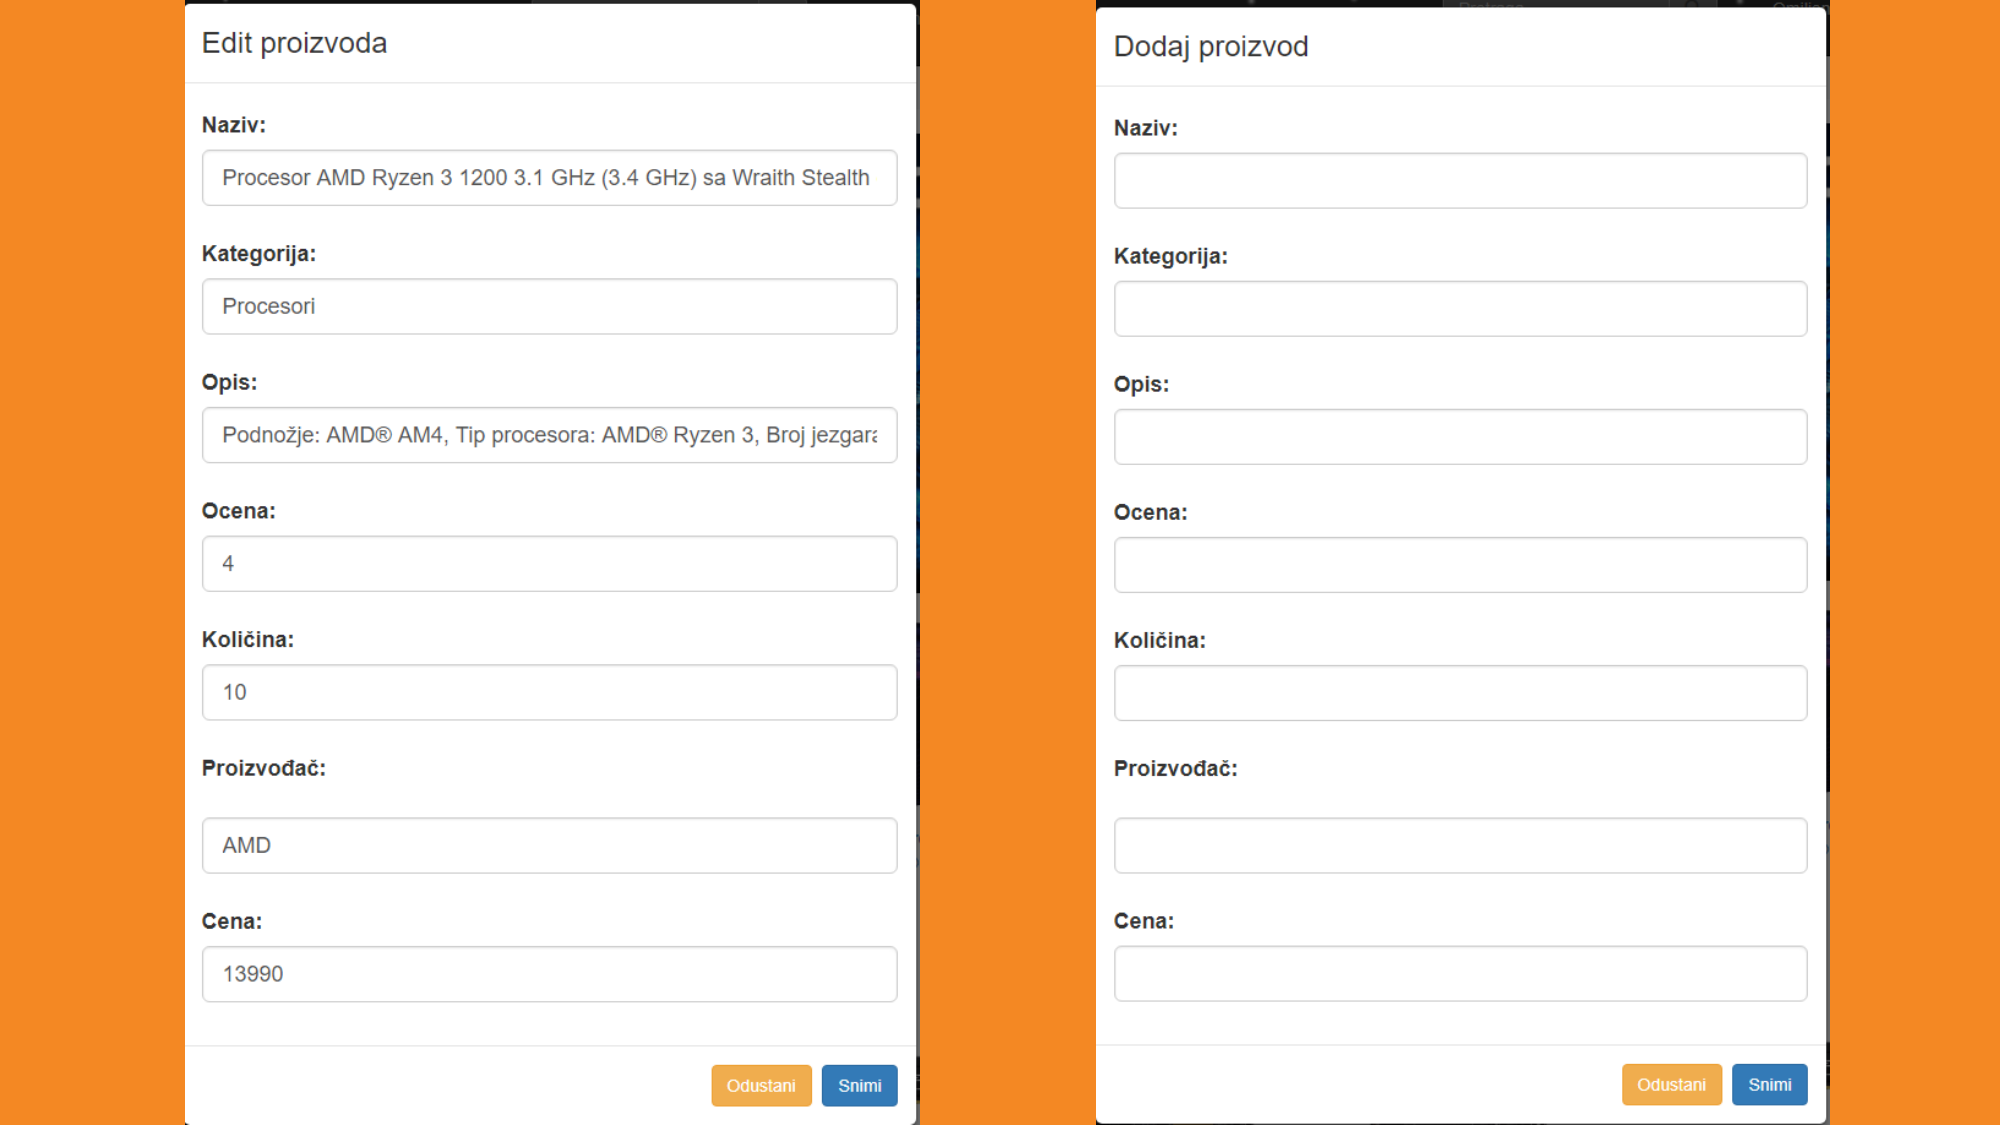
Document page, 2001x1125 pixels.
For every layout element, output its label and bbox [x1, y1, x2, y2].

picture [185, 0, 920, 1125]
picture [1096, 0, 1830, 1125]
